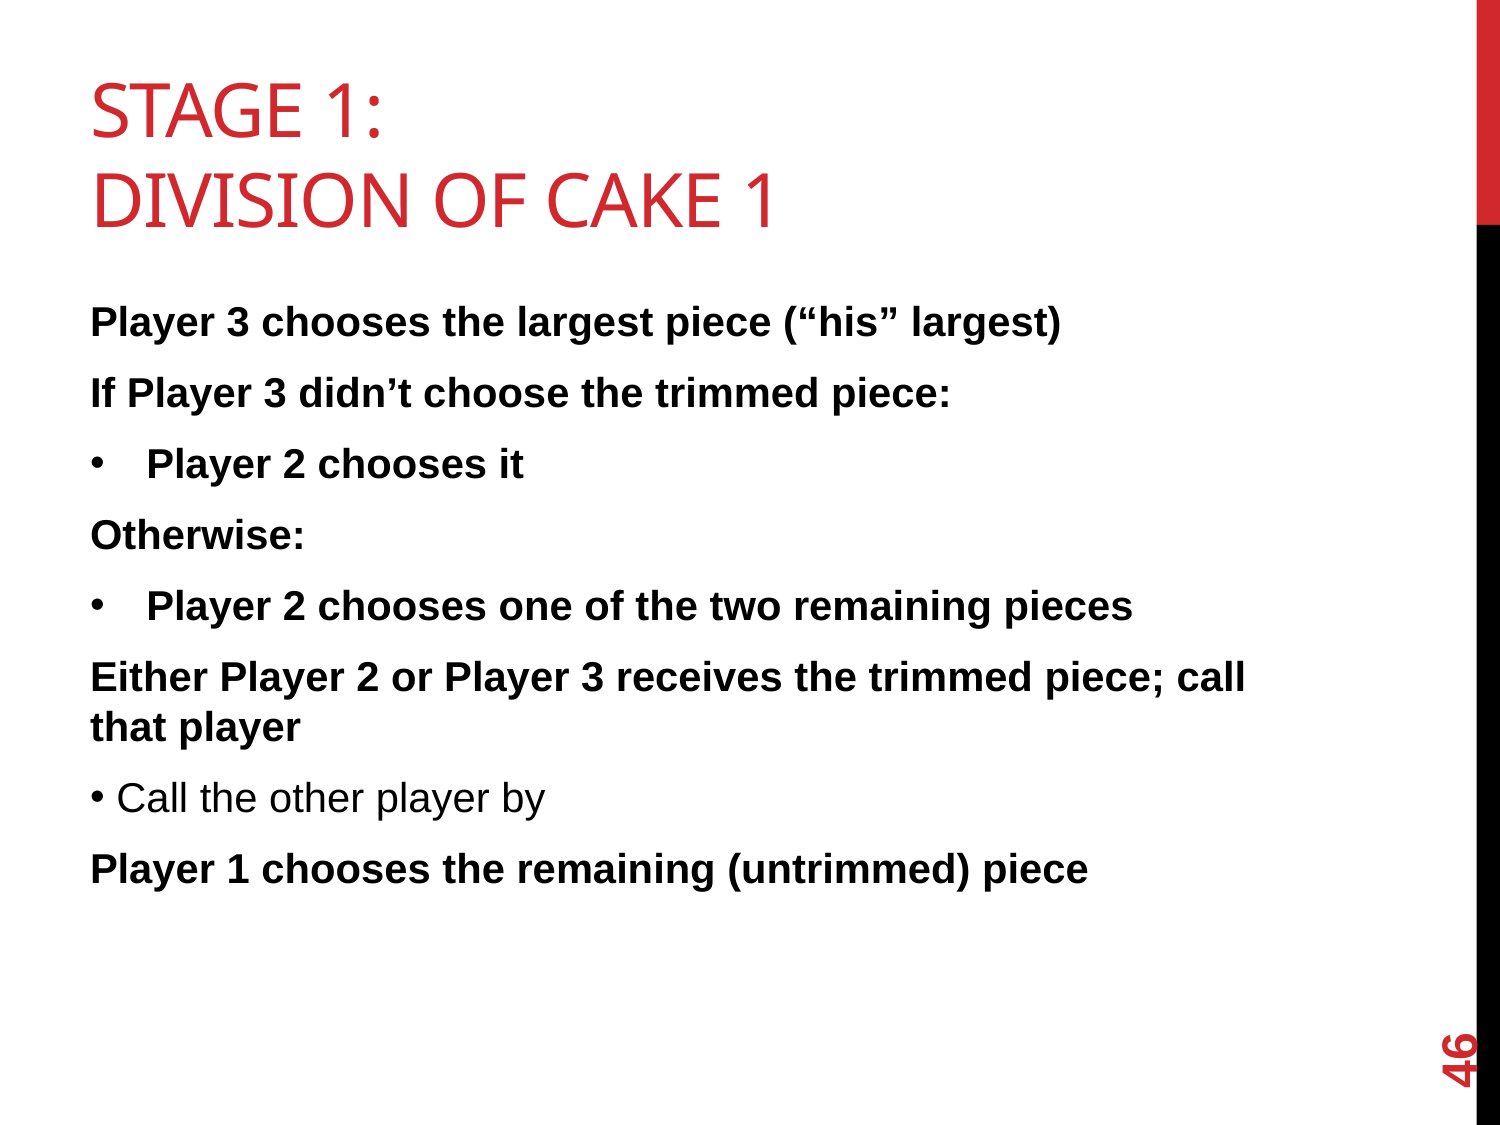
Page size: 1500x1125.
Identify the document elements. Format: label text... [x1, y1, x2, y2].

title Stage 1: division of Cake 1 [75, 25, 1025, 250]
slide_number 46 [1427, 887, 1488, 1104]
